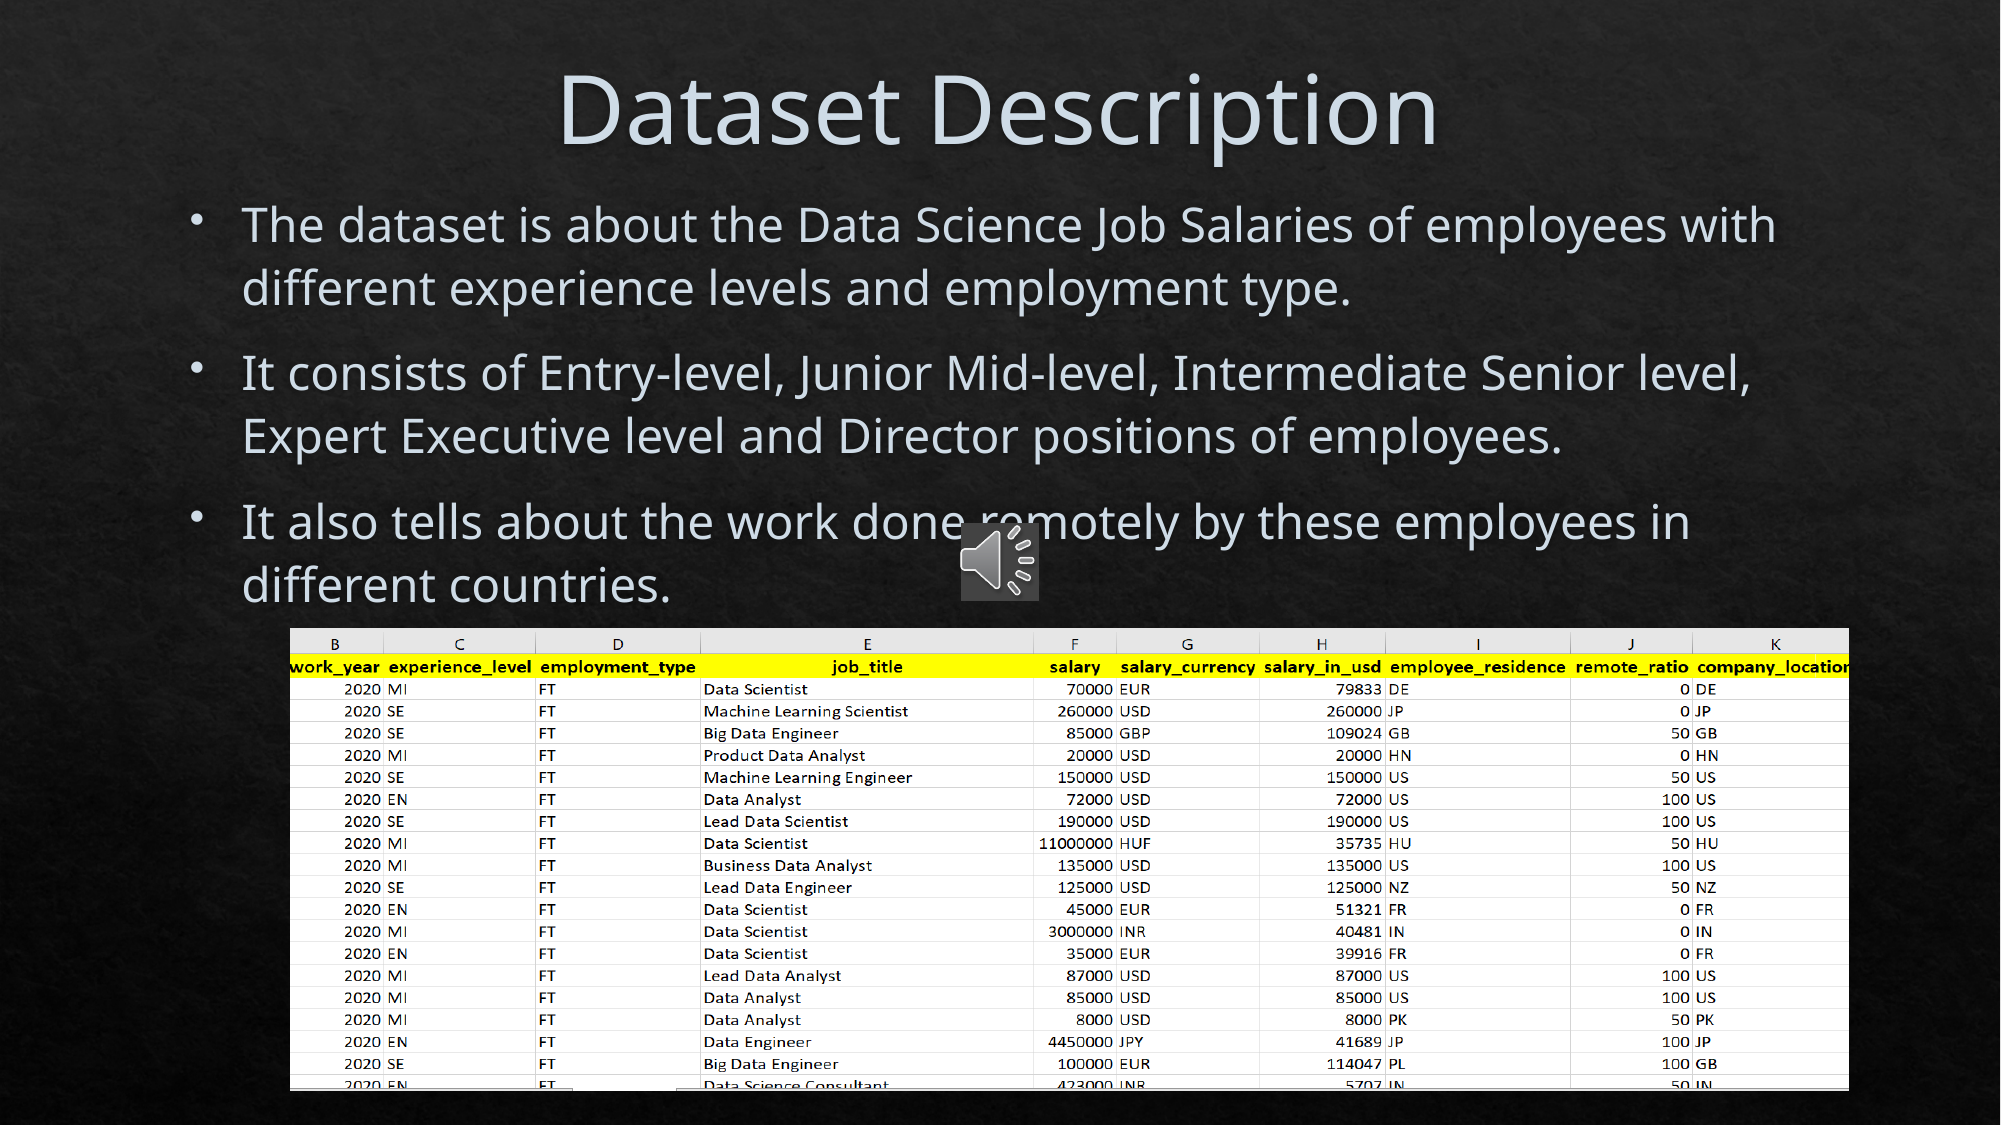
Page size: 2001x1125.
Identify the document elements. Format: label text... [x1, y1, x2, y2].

title Dataset Description [149, 10, 1849, 218]
picture [959, 522, 1040, 603]
picture [290, 627, 1849, 1091]
list The dataset is about the Data Science Job Salaries of employees with different experience levels and employment type. It consists of Entry-level, Junior Mid-level, Intermediate Senior level, Expert Executive level and Director positions of employees. It also tells about the work done remotely by these employees in different countries. [170, 181, 1869, 644]
